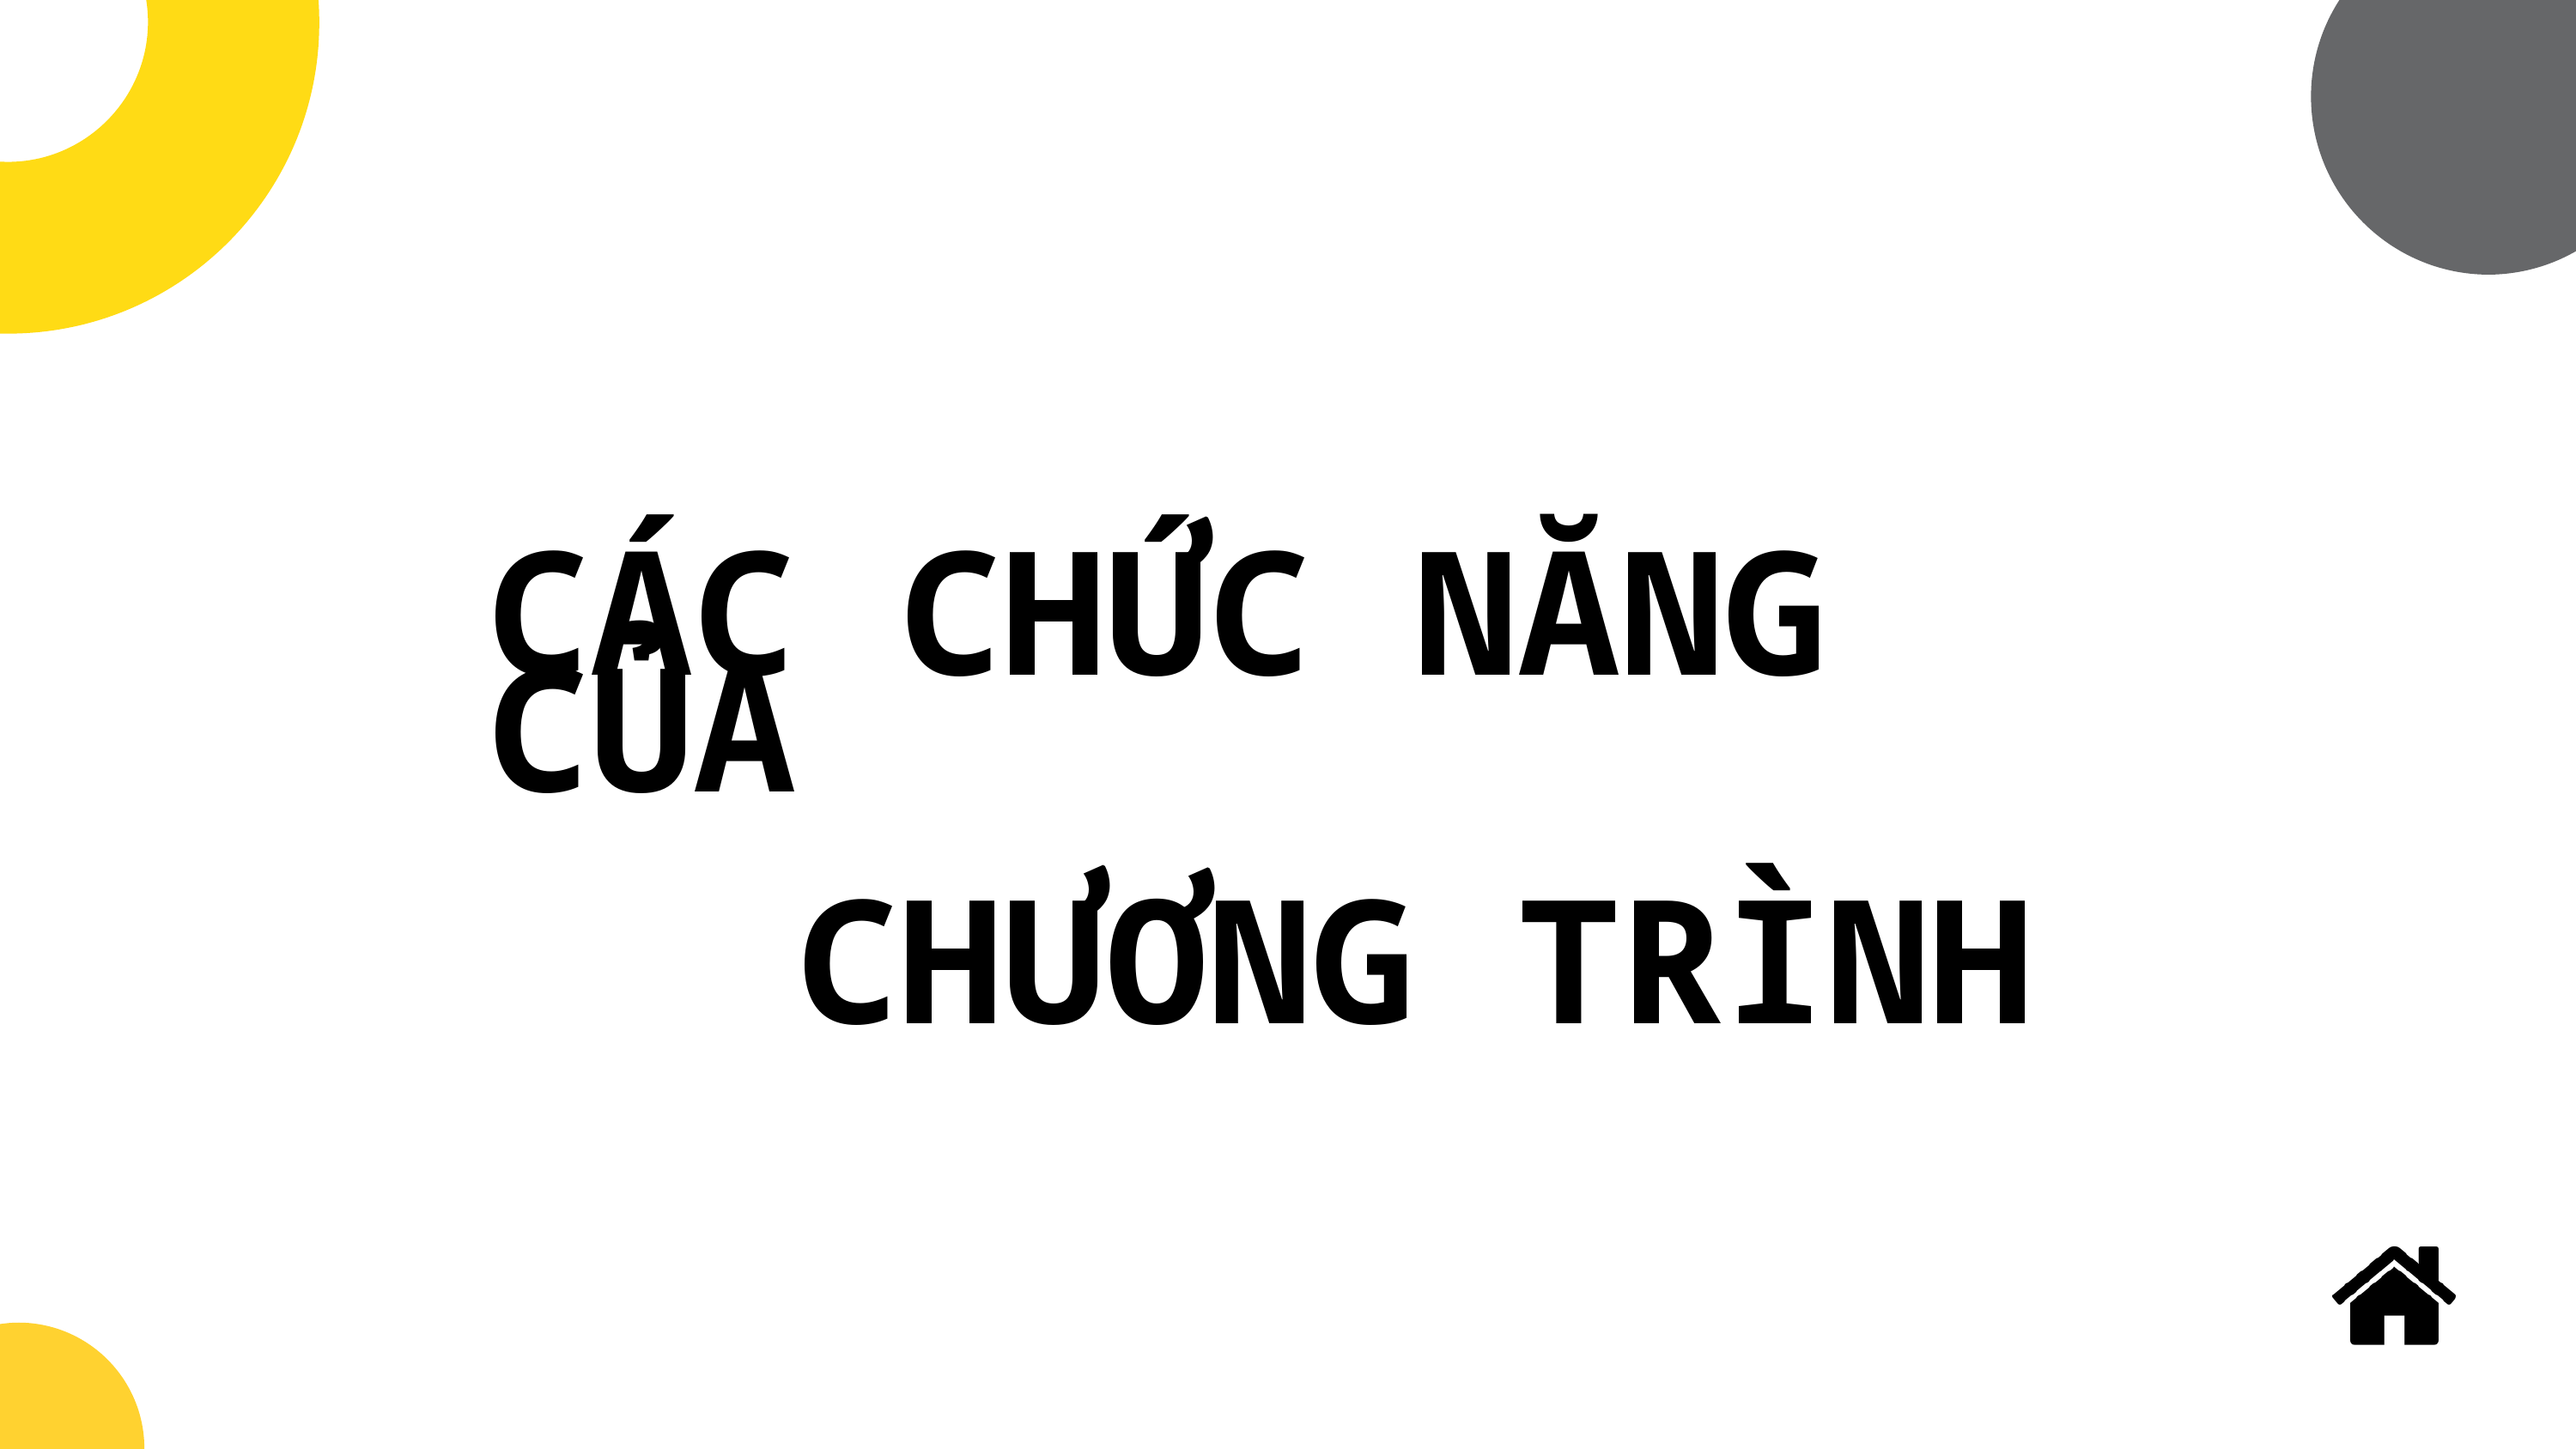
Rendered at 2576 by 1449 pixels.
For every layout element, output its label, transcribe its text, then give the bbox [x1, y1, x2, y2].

picture [2332, 1234, 2456, 1357]
text_box CÁC CHỨC NĂNG CỦA CHƯƠNG TRÌNH [487, 593, 2205, 1058]
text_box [0, 1322, 145, 1449]
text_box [2310, 0, 2576, 276]
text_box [0, 0, 320, 334]
